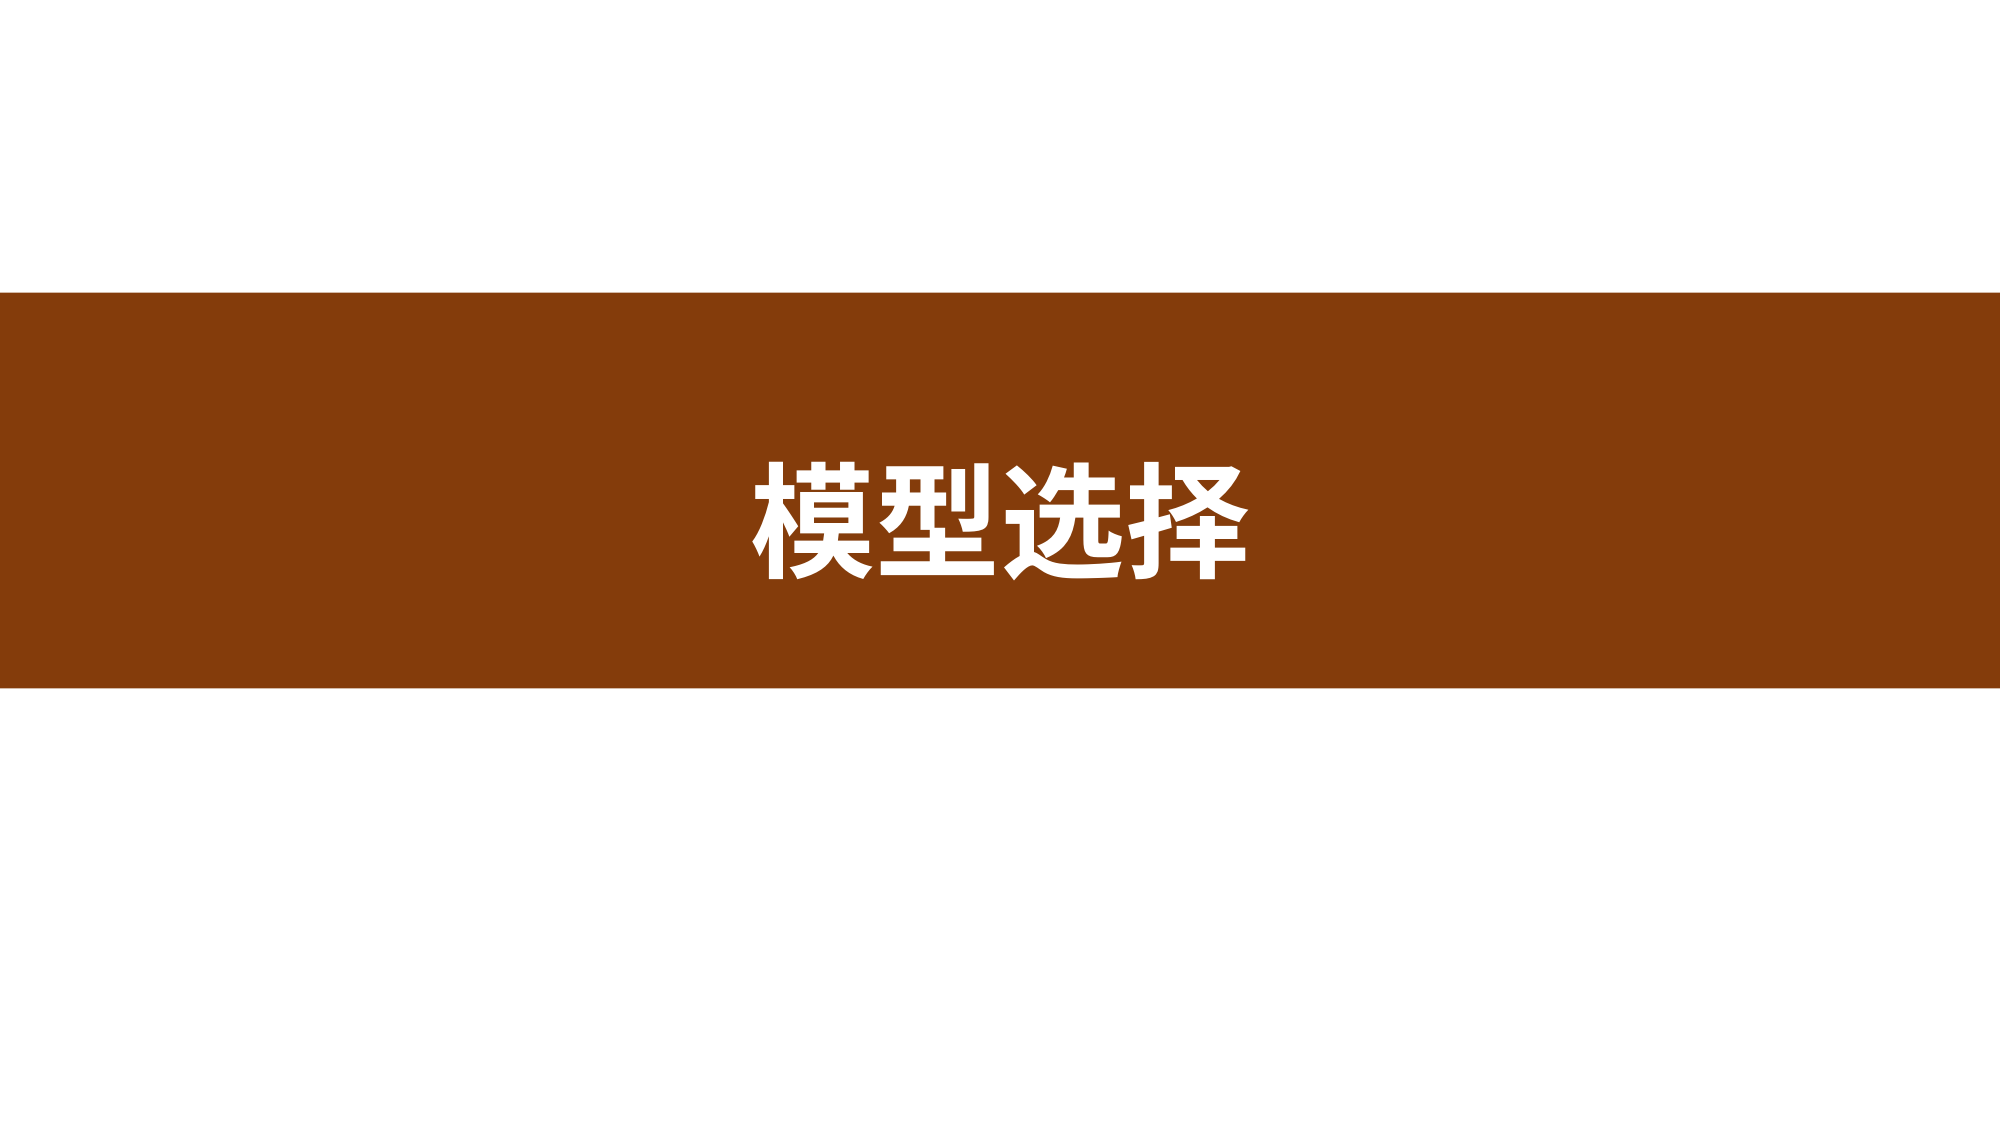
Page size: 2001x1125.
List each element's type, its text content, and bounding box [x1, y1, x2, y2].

text_box 模型选择 [24, 398, 1976, 601]
text_box [0, 292, 2000, 689]
